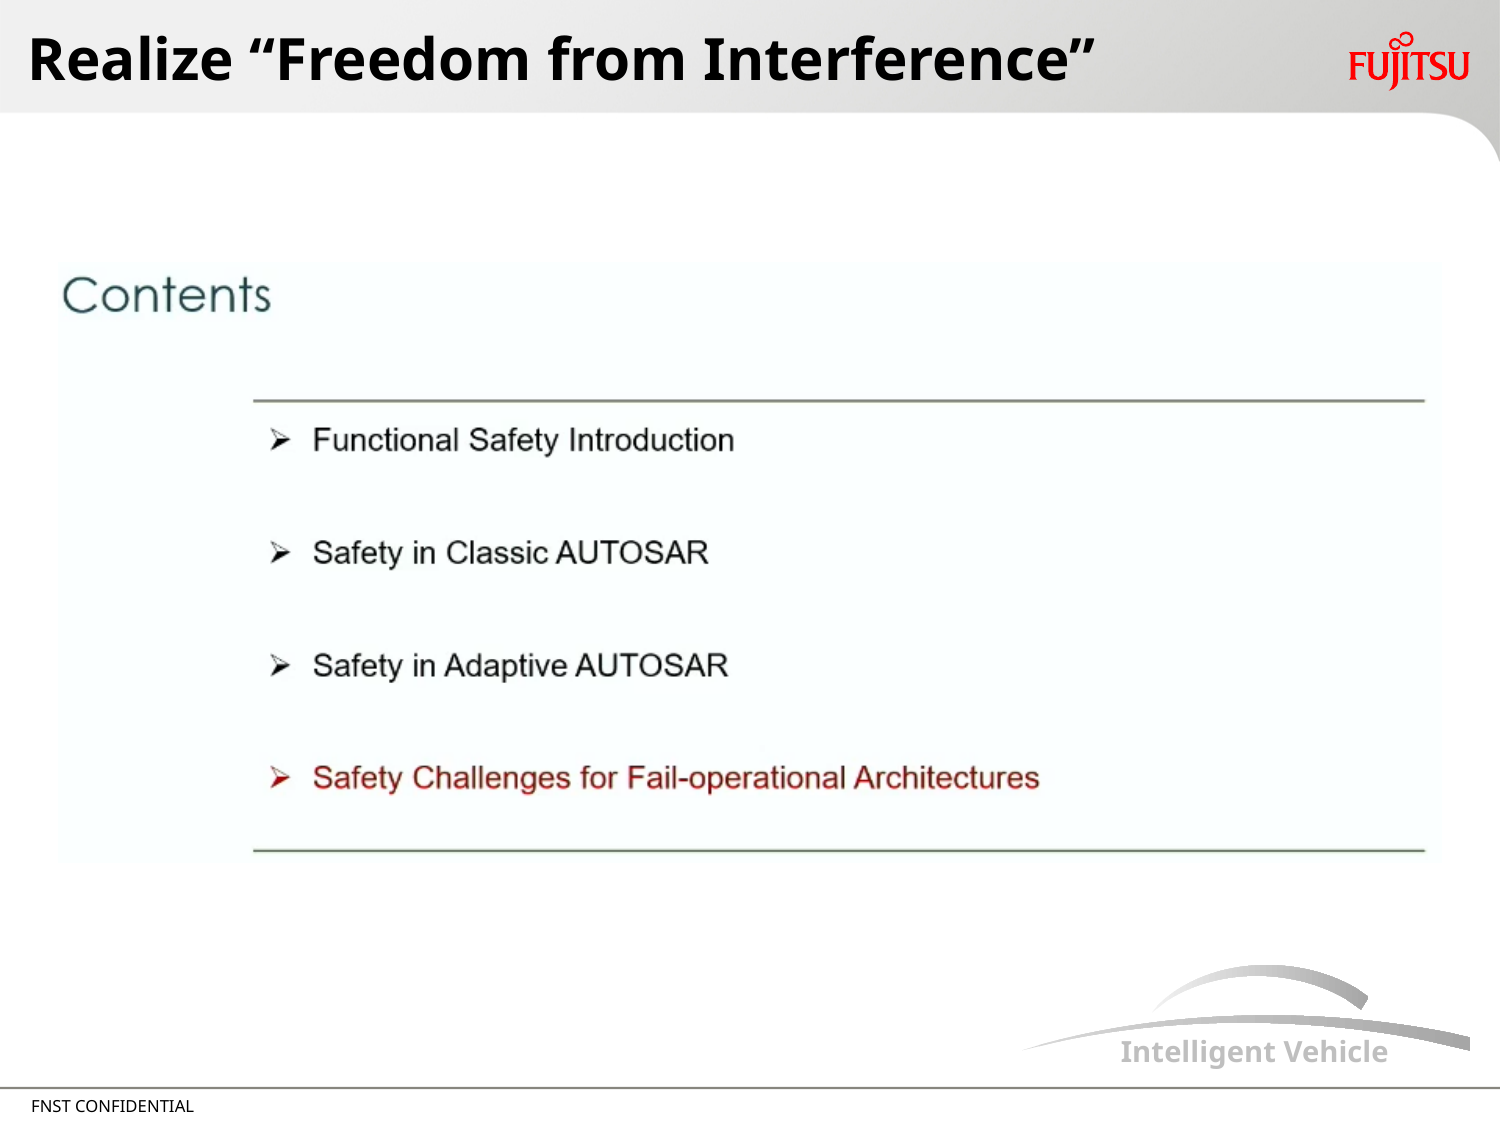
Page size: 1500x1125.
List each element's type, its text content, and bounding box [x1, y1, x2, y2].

picture [0, 0, 1500, 176]
picture [58, 262, 1442, 863]
title Realize “Freedom from Interference” [27, 0, 1317, 114]
